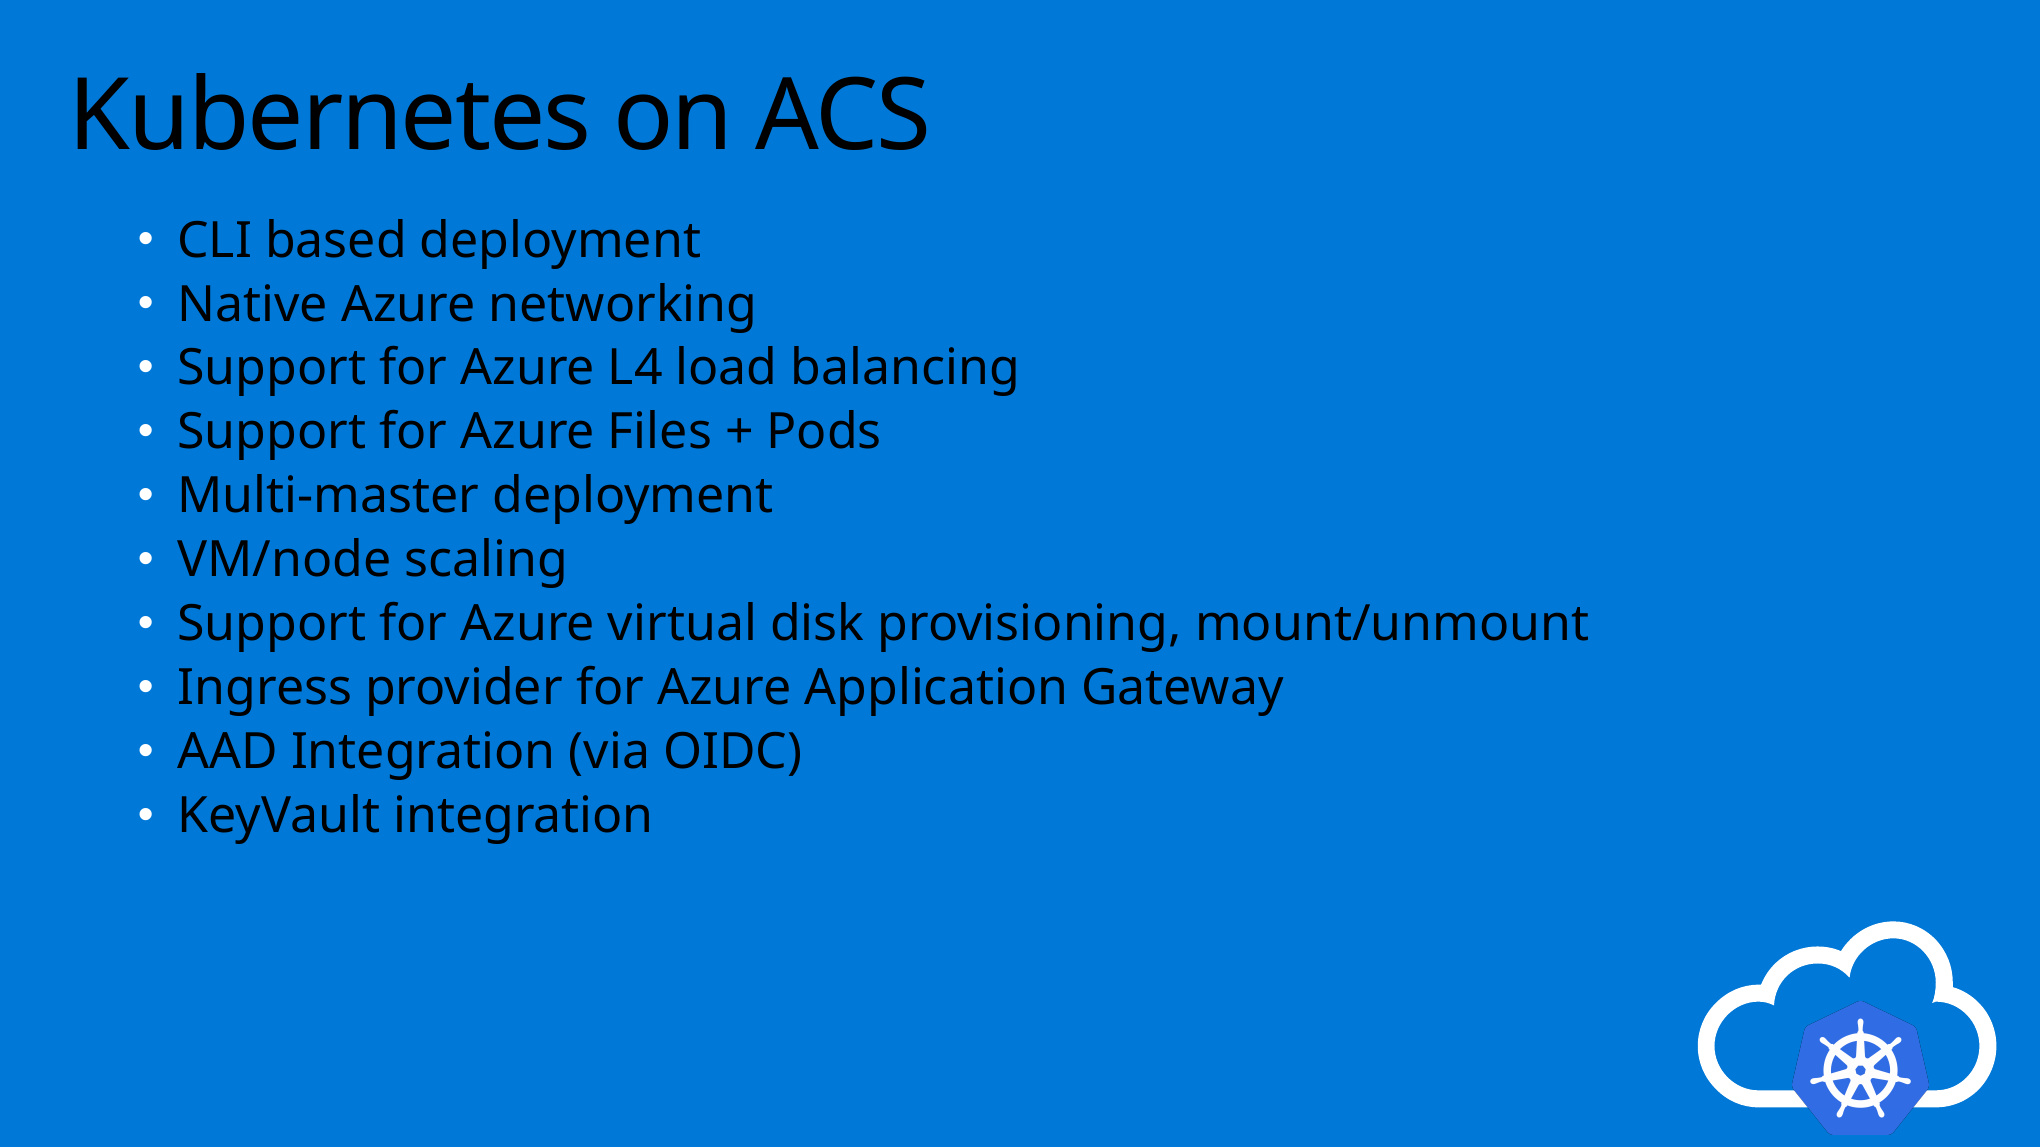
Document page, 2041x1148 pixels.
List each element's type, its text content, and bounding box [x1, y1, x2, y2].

picture [1791, 1001, 1930, 1136]
list CLI based deployment Native Azure networking Support for Azure L4 load balancing Support for Azure Files + Pods Multi-master deployment VM/node scaling Support for Azure virtual disk provisioning, mount/unmount Ingress provider for Azure Application Gateway AAD Integration (via OIDC) KeyVault integration [57, 198, 1817, 951]
text_box [1697, 921, 1997, 1108]
title Kubernetes on ACS [45, 48, 1996, 199]
